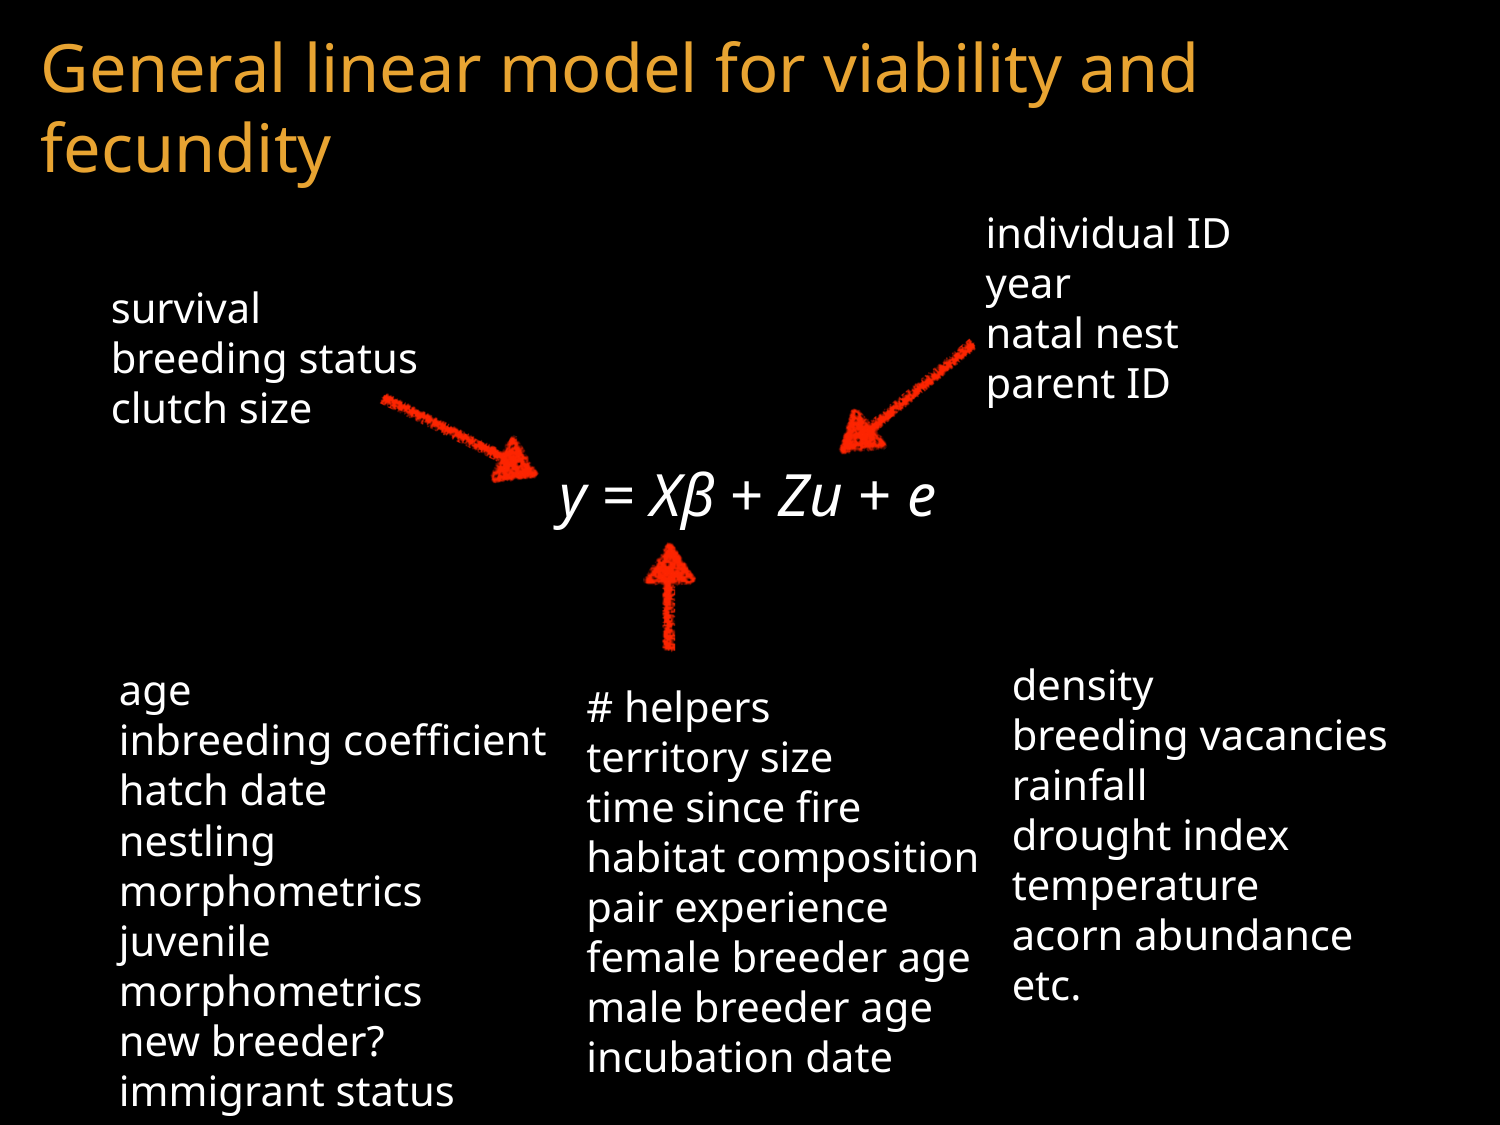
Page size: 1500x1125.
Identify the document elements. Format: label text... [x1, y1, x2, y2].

text_box survival breeding status clutch size [105, 276, 424, 438]
text_box y = Xβ + Zu + e [553, 452, 996, 535]
text_box General linear model for viability and fecundity [35, 20, 1445, 302]
picture [608, 536, 732, 657]
text_box age inbreeding coefficient hatch date nestling morphometrics juvenile morphometrics new breeder? immigrant status territory acquisition [117, 662, 576, 1048]
text_box # helpers territory size time since fire habitat composition pair experience female breeder age male breeder age incubation date [580, 674, 986, 1087]
picture [363, 373, 554, 502]
text_box density breeding vacancies rainfall drought index temperature acorn abundance etc. [1006, 652, 1394, 1015]
picture [812, 318, 1001, 476]
text_box individual ID year natal nest parent ID [979, 200, 1238, 413]
